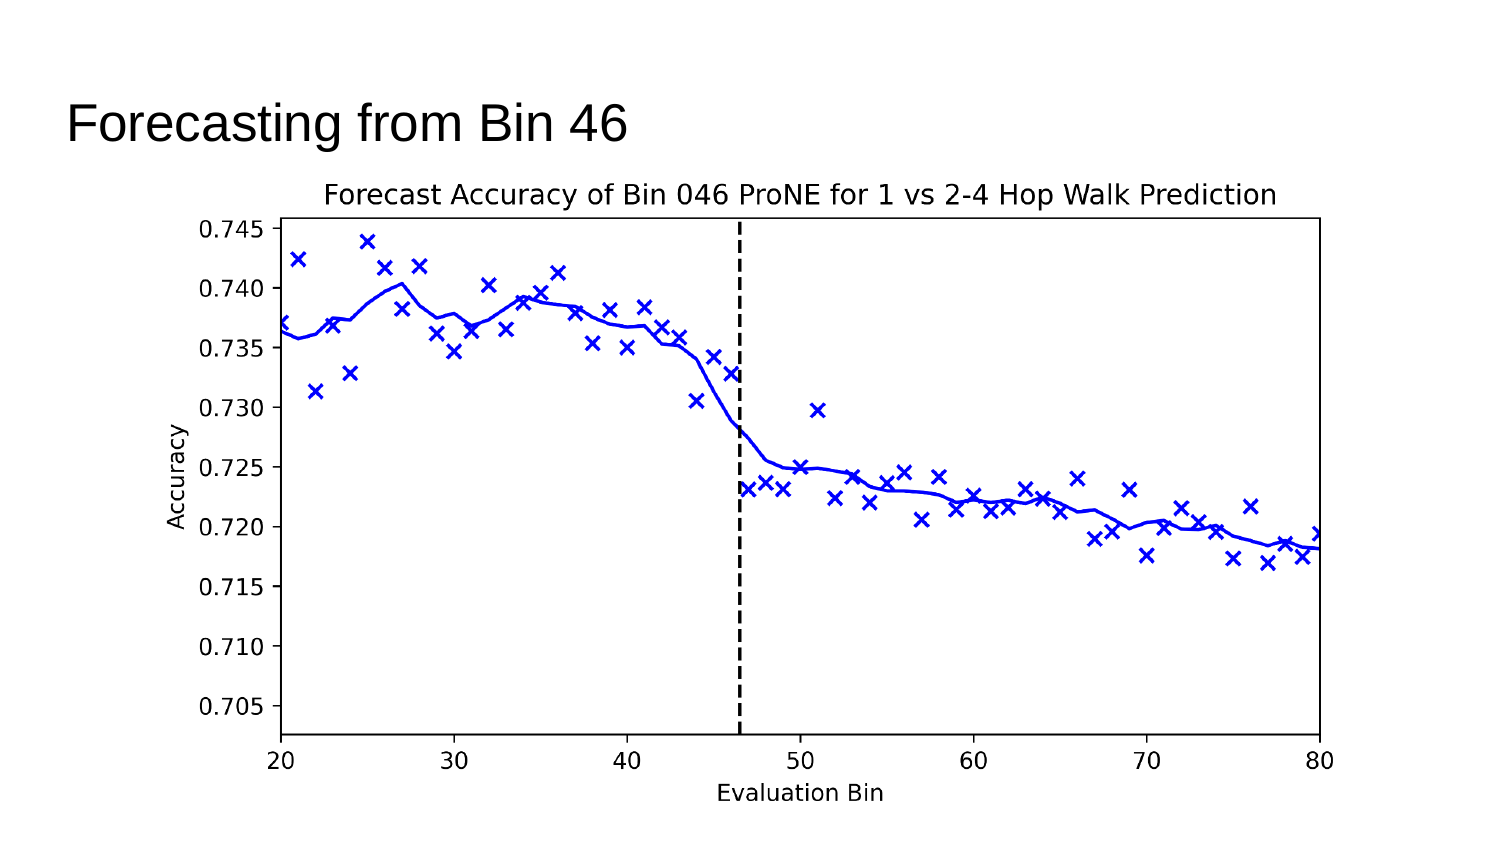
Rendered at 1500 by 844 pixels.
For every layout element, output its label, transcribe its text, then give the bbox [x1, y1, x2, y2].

title Forecasting from Bin 46 [51, 72, 1449, 167]
picture [149, 166, 1351, 822]
